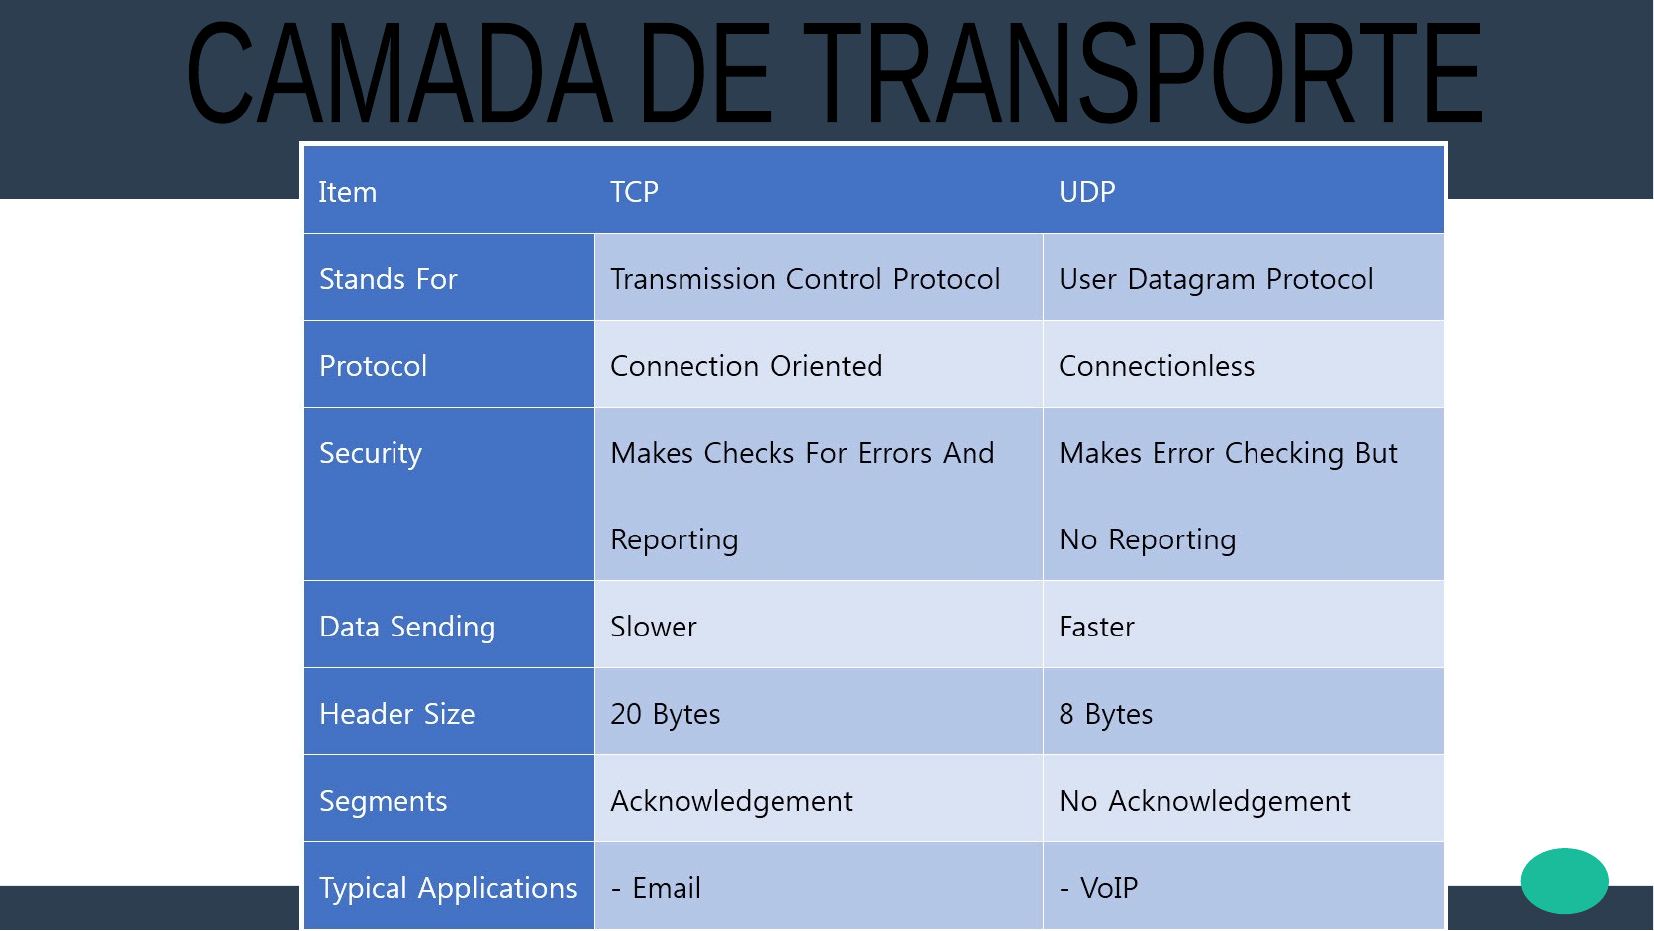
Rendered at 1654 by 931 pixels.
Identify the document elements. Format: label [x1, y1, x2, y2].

picture [299, 141, 1448, 931]
